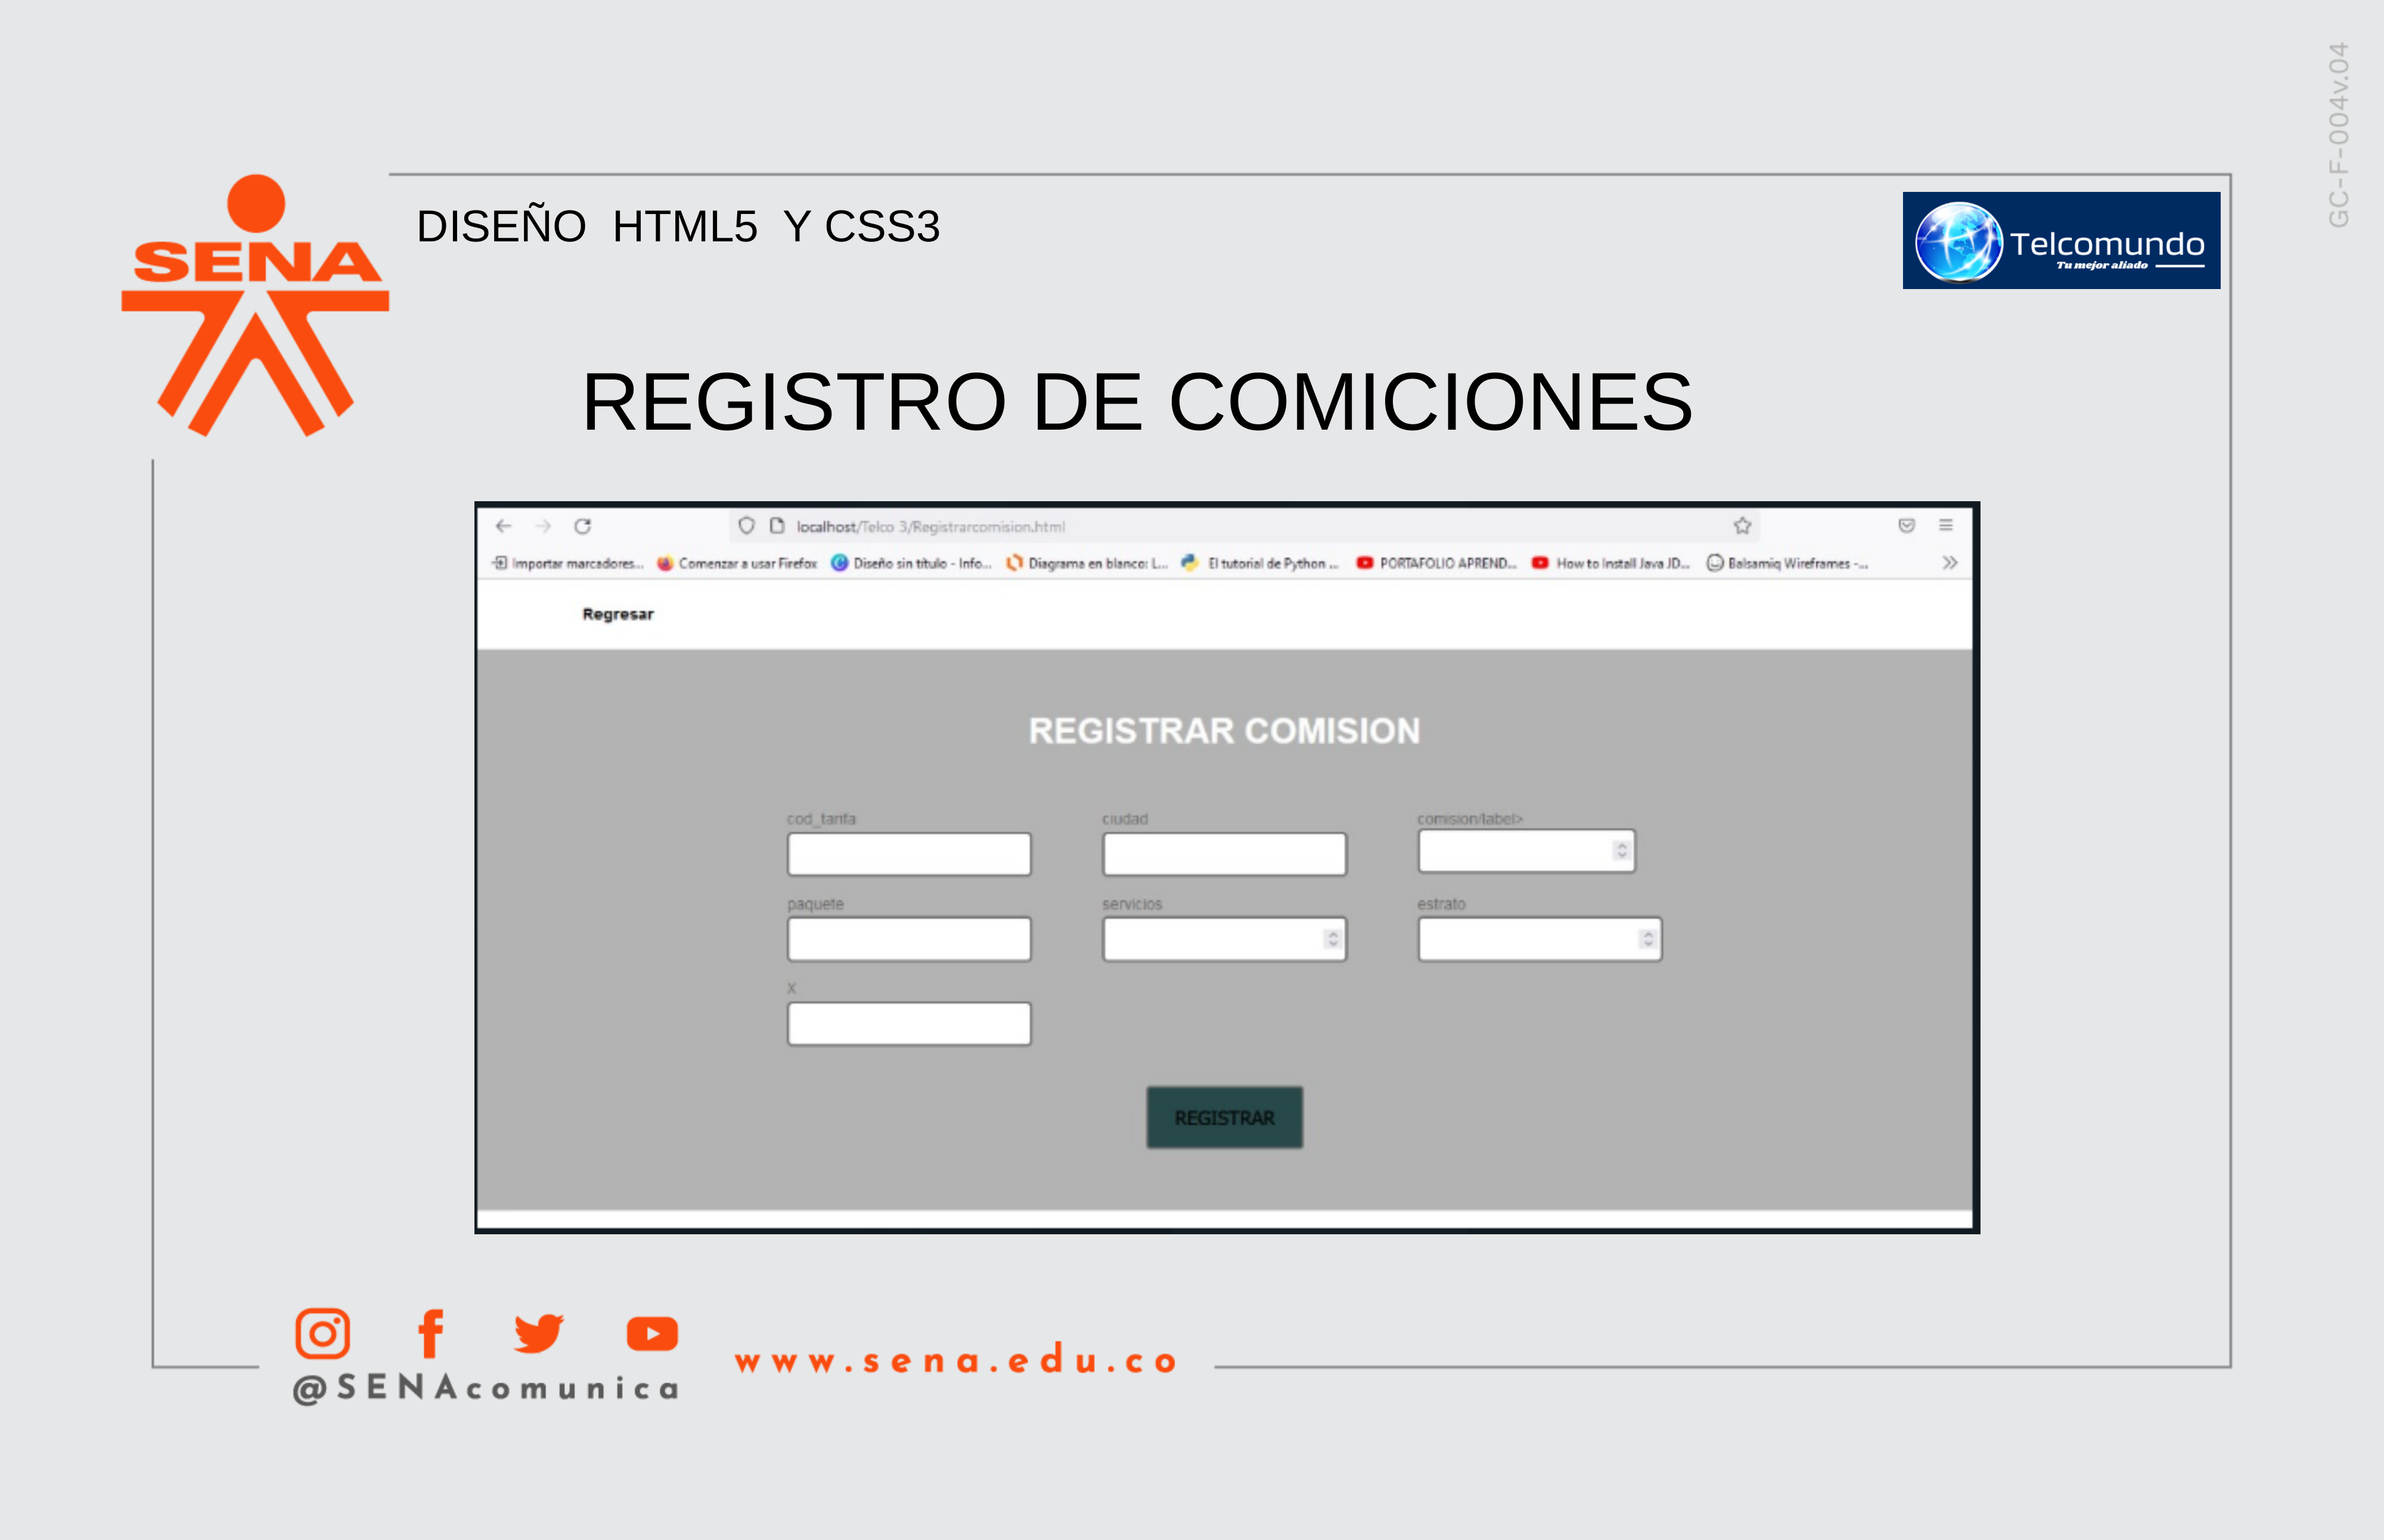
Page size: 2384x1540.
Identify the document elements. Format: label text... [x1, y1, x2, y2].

text_box REGISTRO DE COMICIONES [572, 343, 1883, 451]
picture [0, 0, 2384, 1540]
text_box DISEÑO HTML5 Y CSS3 [355, 192, 1004, 255]
